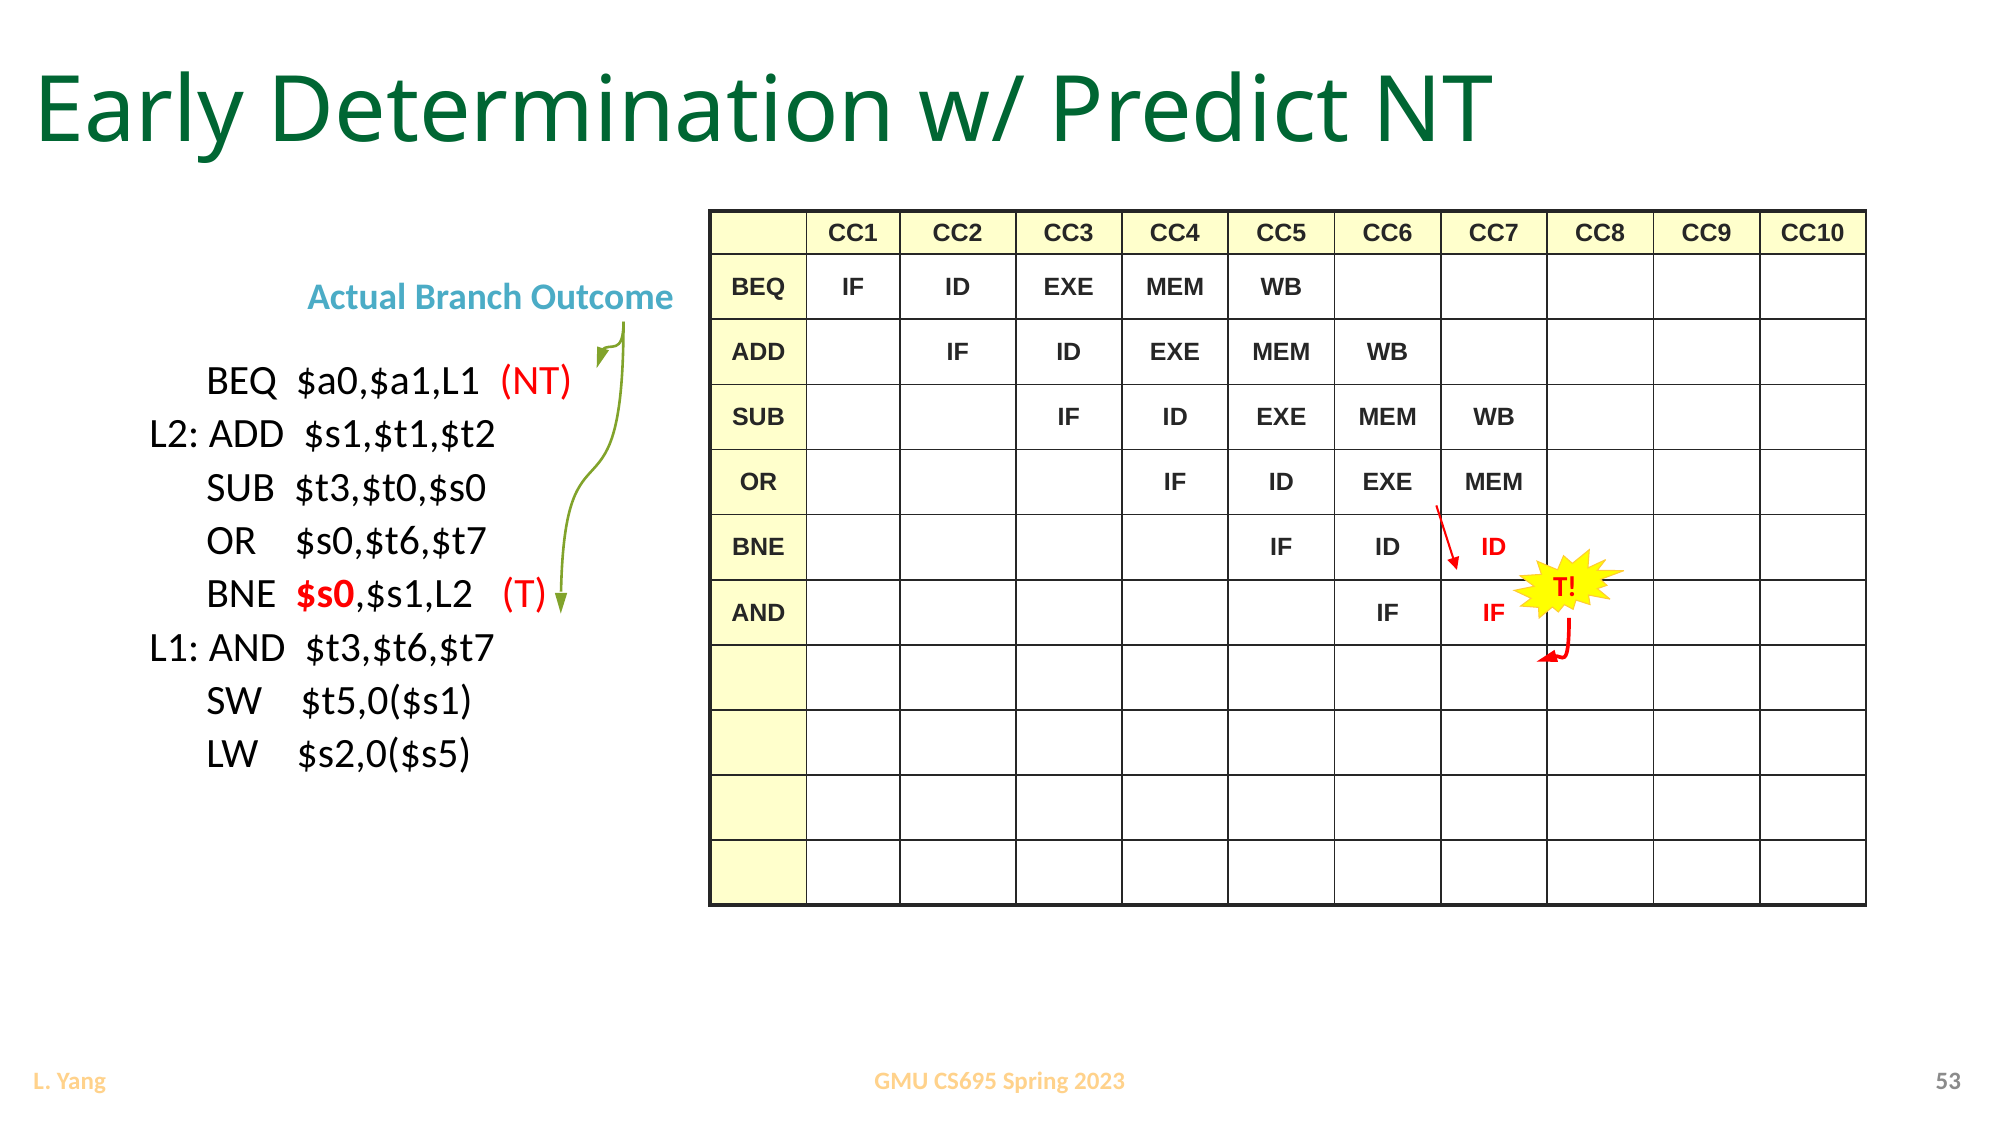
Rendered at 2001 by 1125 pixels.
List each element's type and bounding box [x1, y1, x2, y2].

table_cell [1123, 255, 1227, 318]
table_cell [1548, 841, 1653, 903]
table_cell [1654, 841, 1759, 903]
table_cell [712, 450, 806, 514]
table_cell [1548, 711, 1653, 774]
table_cell [1229, 255, 1334, 318]
table_cell [1442, 776, 1546, 839]
table_cell [1017, 646, 1121, 709]
table_cell [1654, 320, 1759, 384]
table_cell [1761, 841, 1865, 903]
table_header [807, 213, 899, 253]
table_cell [1761, 776, 1865, 839]
table_cell [1654, 776, 1759, 839]
table_cell [712, 776, 806, 839]
table_cell [1229, 515, 1334, 579]
table_cell [1654, 515, 1759, 579]
table_cell [901, 385, 1015, 449]
table_cell [1654, 581, 1759, 644]
table_cell [712, 385, 806, 449]
table_cell [807, 515, 899, 579]
table_cell [1442, 385, 1546, 449]
table_header [1123, 213, 1227, 253]
table_cell [1442, 450, 1546, 514]
table_header [1335, 213, 1440, 253]
table_cell [1123, 581, 1227, 644]
table_cell [1123, 385, 1227, 449]
table_cell [807, 255, 899, 318]
table_cell [1335, 776, 1440, 839]
table_cell [807, 320, 899, 384]
footer [662, 1050, 1338, 1110]
table_header [1442, 213, 1546, 253]
table_cell [1654, 646, 1759, 709]
table_cell [1229, 450, 1334, 514]
table_cell [1442, 646, 1546, 709]
table_cell [1548, 255, 1653, 318]
slide_number [18, 1050, 469, 1110]
table_cell [807, 581, 899, 644]
table_cell [1548, 385, 1653, 449]
table_header [712, 213, 806, 253]
table_cell [1017, 841, 1121, 903]
table_cell [1017, 450, 1121, 514]
table_cell [1123, 841, 1227, 903]
table_cell [1442, 515, 1546, 579]
text_box [134, 331, 738, 840]
table_cell [1761, 385, 1865, 449]
table_cell [807, 711, 899, 774]
table_cell [1442, 255, 1546, 318]
slide_number [1526, 1050, 1977, 1110]
table_cell [1761, 255, 1865, 318]
table_cell [1123, 450, 1227, 514]
table_cell [1229, 320, 1334, 384]
table_header [1761, 213, 1865, 253]
table_cell [1335, 841, 1440, 903]
table_cell [1335, 646, 1440, 709]
table_cell [712, 711, 806, 774]
table_header [1229, 213, 1334, 253]
table_cell [807, 450, 899, 514]
table_cell [901, 255, 1015, 318]
table_cell [1548, 450, 1653, 514]
table_cell [1017, 711, 1121, 774]
table_cell [1123, 320, 1227, 384]
table_cell [1017, 581, 1121, 644]
table_cell [1229, 646, 1334, 709]
table_cell [1229, 385, 1334, 449]
table_cell [1229, 711, 1334, 774]
table_cell [1229, 581, 1334, 644]
table_cell [1017, 385, 1121, 449]
table_cell [1335, 320, 1440, 384]
table_cell [901, 646, 1015, 709]
table_cell [1123, 711, 1227, 774]
table_cell [712, 515, 806, 579]
table_cell [1017, 320, 1121, 384]
table_header [1654, 213, 1759, 253]
table_header [901, 213, 1015, 253]
table_cell [1335, 711, 1440, 774]
table_cell [712, 841, 806, 903]
table_cell [1229, 841, 1334, 903]
table_cell [1229, 776, 1334, 839]
table_cell [807, 646, 899, 709]
table_cell [807, 776, 899, 839]
table_cell [1761, 646, 1865, 709]
table_cell [1335, 450, 1440, 514]
table_cell [1761, 515, 1865, 579]
table_cell [1017, 515, 1121, 579]
table_cell [1442, 841, 1546, 903]
table_cell [1123, 515, 1227, 579]
table_cell [1761, 581, 1865, 644]
table_cell [901, 841, 1015, 903]
table_cell [1442, 711, 1546, 774]
table_cell [1442, 320, 1546, 384]
table_cell [1017, 776, 1121, 839]
table_cell [1654, 450, 1759, 514]
table_cell [1335, 255, 1440, 318]
table_cell [901, 581, 1015, 644]
table_cell [901, 776, 1015, 839]
title [18, 25, 1977, 169]
table_cell [1548, 776, 1653, 839]
table_cell [1548, 646, 1653, 709]
table_cell [1654, 711, 1759, 774]
table_cell [1548, 320, 1653, 384]
table_cell [1442, 581, 1538, 644]
table_cell [1017, 255, 1121, 318]
table_cell [1123, 646, 1227, 709]
table_cell [1335, 385, 1440, 449]
table_cell [712, 581, 806, 644]
text_box [1512, 548, 1625, 654]
table_cell [901, 320, 1015, 384]
table_cell [712, 320, 806, 384]
table_cell [712, 255, 806, 318]
text_box [292, 264, 690, 325]
table_cell [807, 385, 899, 449]
table_cell [901, 711, 1015, 774]
text_box [1436, 505, 1457, 570]
table_cell [712, 646, 806, 709]
table_header [1548, 213, 1653, 253]
table_header [1017, 213, 1121, 253]
table_cell [1335, 515, 1440, 579]
table_cell [901, 515, 1015, 579]
table_cell [1548, 581, 1653, 644]
table_cell [1654, 385, 1759, 449]
table_cell [1761, 711, 1865, 774]
table_cell [1654, 255, 1759, 318]
table_cell [1123, 776, 1227, 839]
table_cell [1335, 581, 1440, 644]
table_cell [1761, 450, 1865, 514]
table_cell [1548, 515, 1653, 579]
table_cell [807, 841, 899, 903]
table_cell [1761, 320, 1865, 384]
table_cell [901, 450, 1015, 514]
